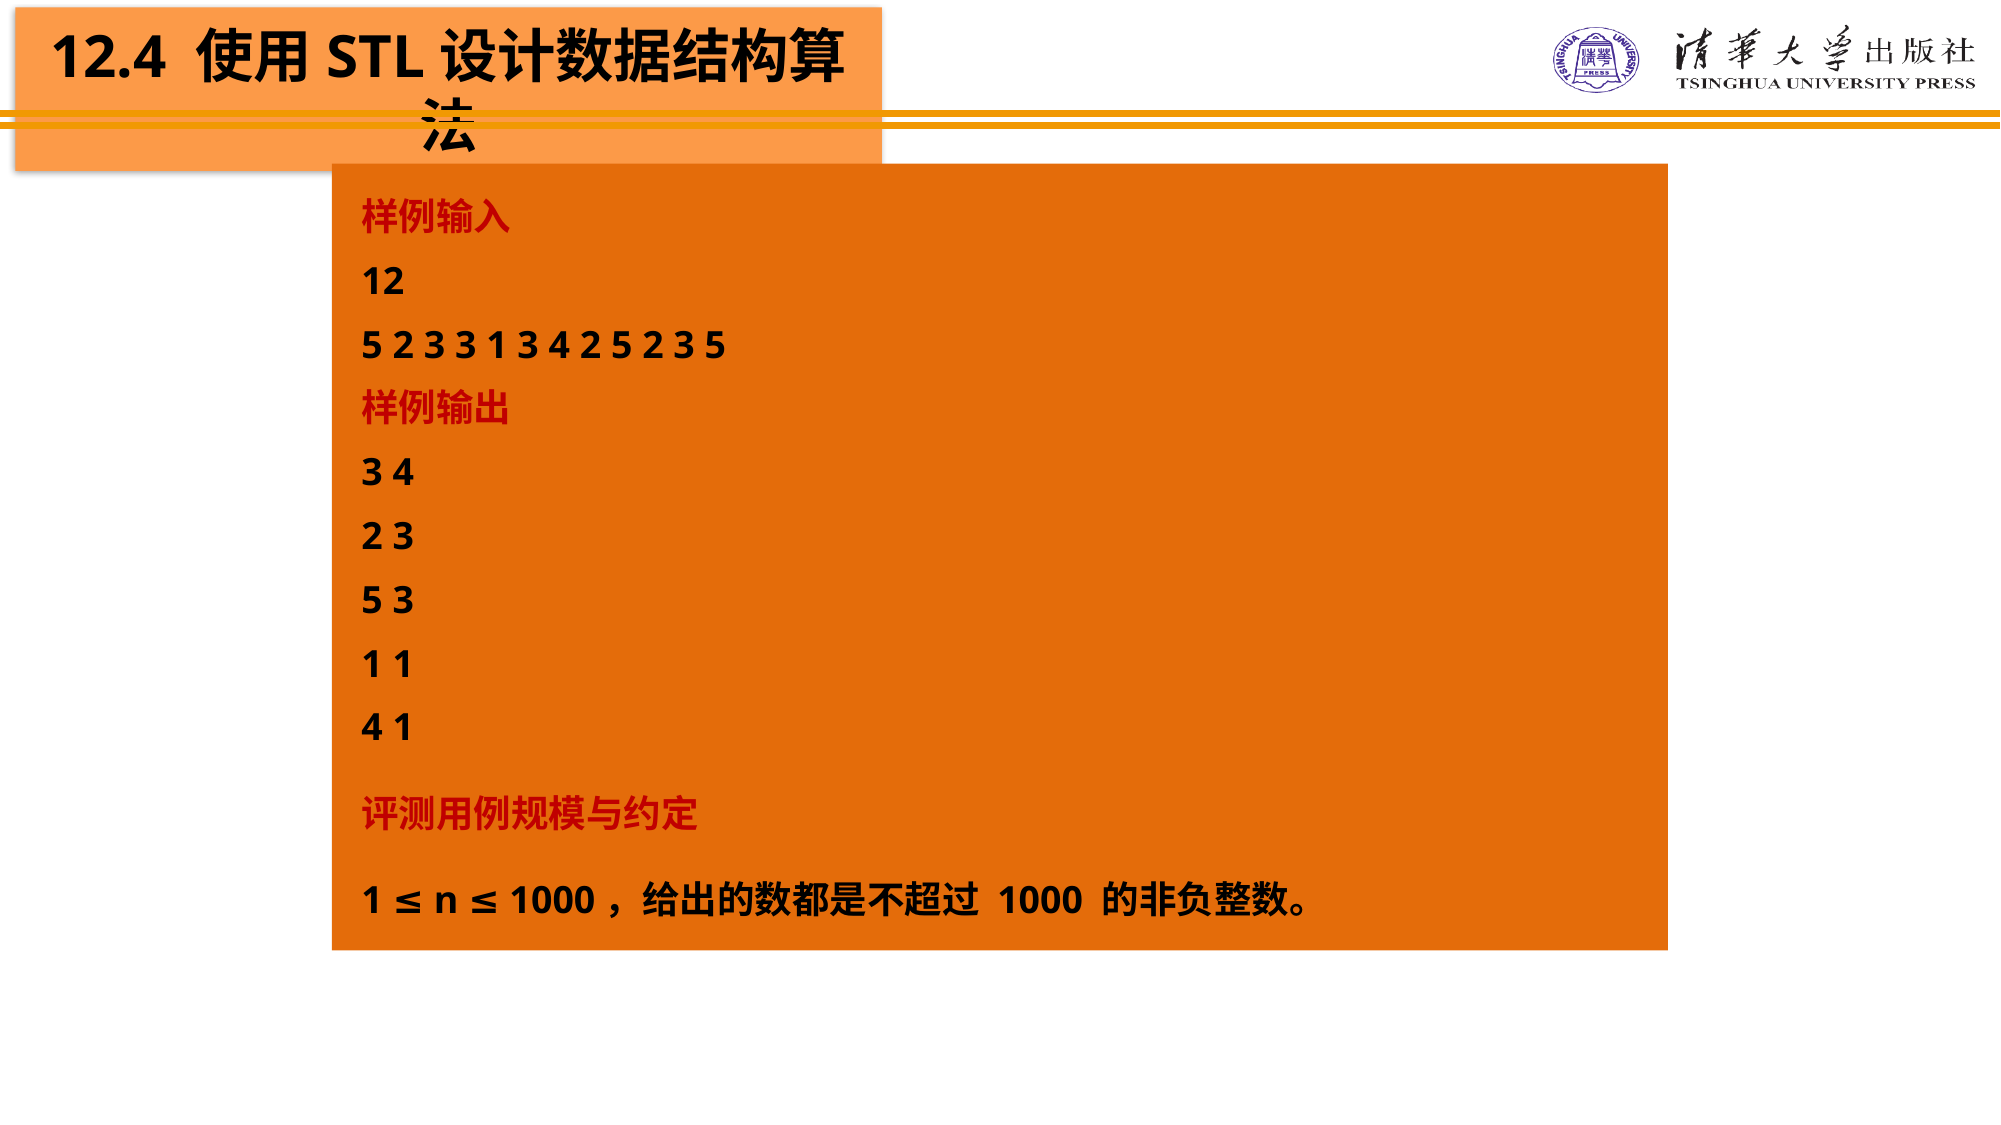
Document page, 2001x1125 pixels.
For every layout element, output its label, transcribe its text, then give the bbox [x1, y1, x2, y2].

picture [1504, 0, 2001, 144]
text_box 样例输入 12 5 2 3 3 1 3 4 2 5 2 3 5 样例输出 3 4 2 3 5 3 1 1 4 1 评测用例规模与约定 1 ≤ n ≤ 1000，给出的数都是不超过 1000 的非负整数。 [331, 163, 1668, 951]
